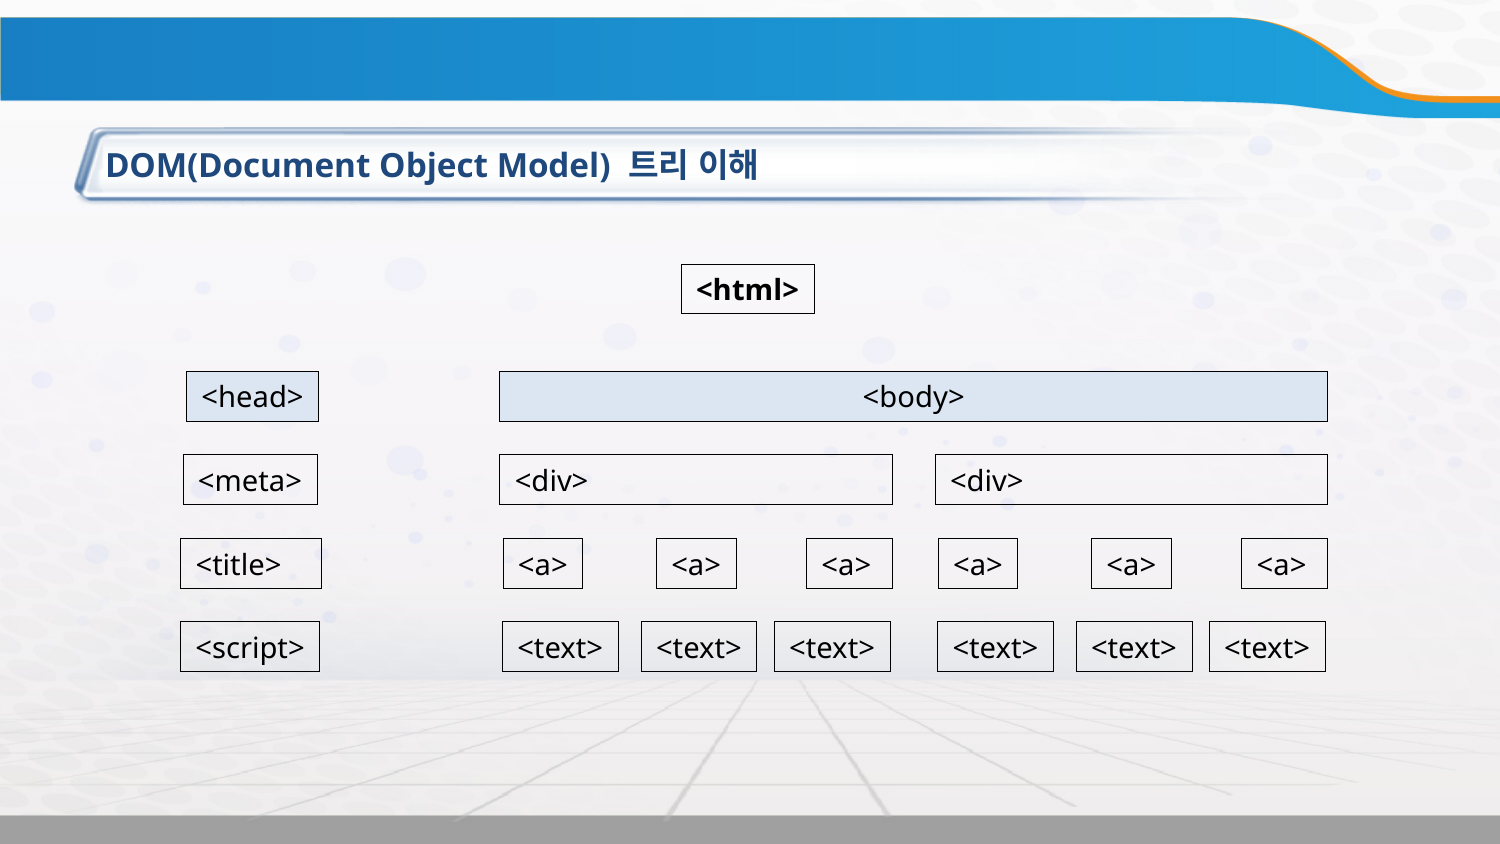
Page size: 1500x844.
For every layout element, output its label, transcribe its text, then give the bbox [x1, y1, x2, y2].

text_box <div> [499, 454, 893, 505]
text_box <a> [656, 538, 737, 589]
text_box <text> [641, 621, 757, 672]
text_box <text> [937, 621, 1054, 672]
text_box <a> [503, 538, 583, 589]
text_box <a> [1241, 538, 1328, 589]
text_box <div> [935, 454, 1328, 505]
text_box <meta> [183, 454, 318, 505]
text_box <a> [1091, 538, 1172, 589]
text_box <text> [1076, 621, 1193, 672]
text_box <text> [502, 621, 619, 672]
text_box 1. BeautifulSoup 활용 데이터 스크랩 [29, 0, 1175, 103]
text_box <head> [186, 371, 319, 422]
text_box <a> [938, 538, 1018, 589]
text_box <text> [1209, 621, 1326, 672]
text_box <html> [681, 264, 815, 314]
text_box <title> [180, 538, 322, 589]
picture [0, 0, 1500, 844]
text_box <script> [180, 621, 320, 672]
text_box <a> [806, 538, 893, 589]
text_box <text> [774, 621, 891, 672]
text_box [74, 126, 1289, 208]
text_box <body> [499, 371, 1328, 422]
